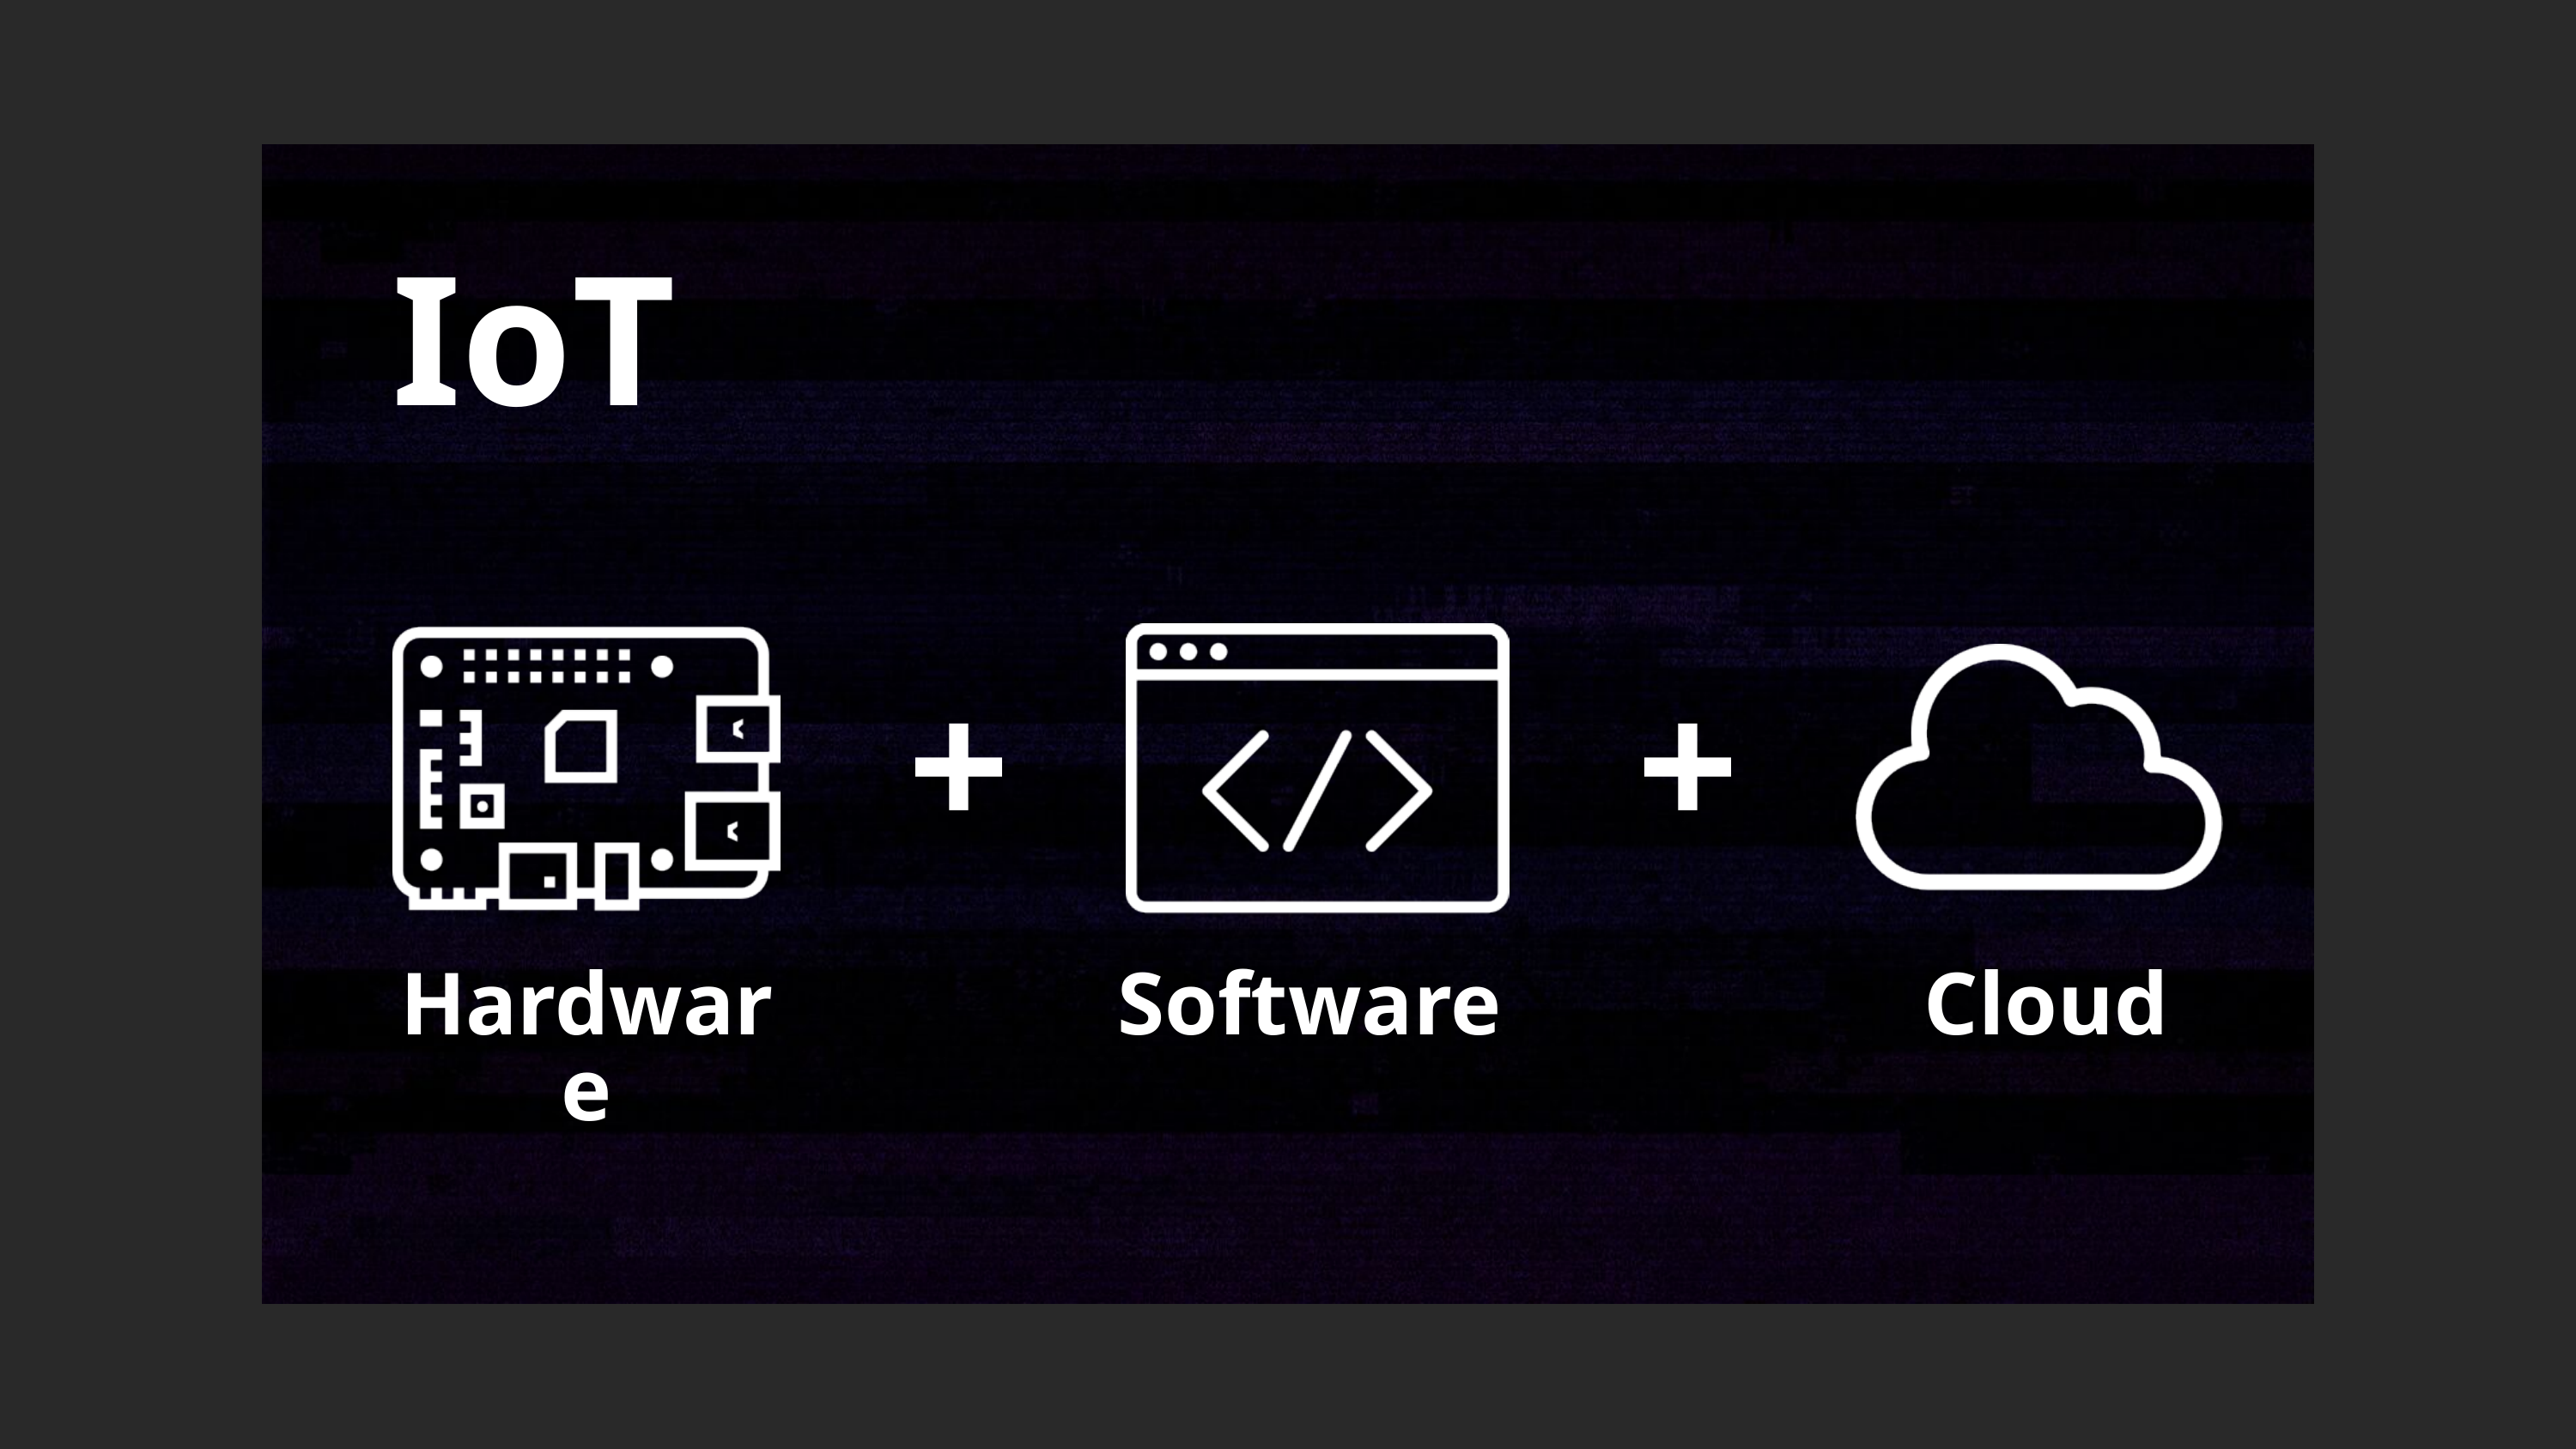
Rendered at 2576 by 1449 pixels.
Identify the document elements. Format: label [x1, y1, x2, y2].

picture [262, 144, 2314, 1304]
